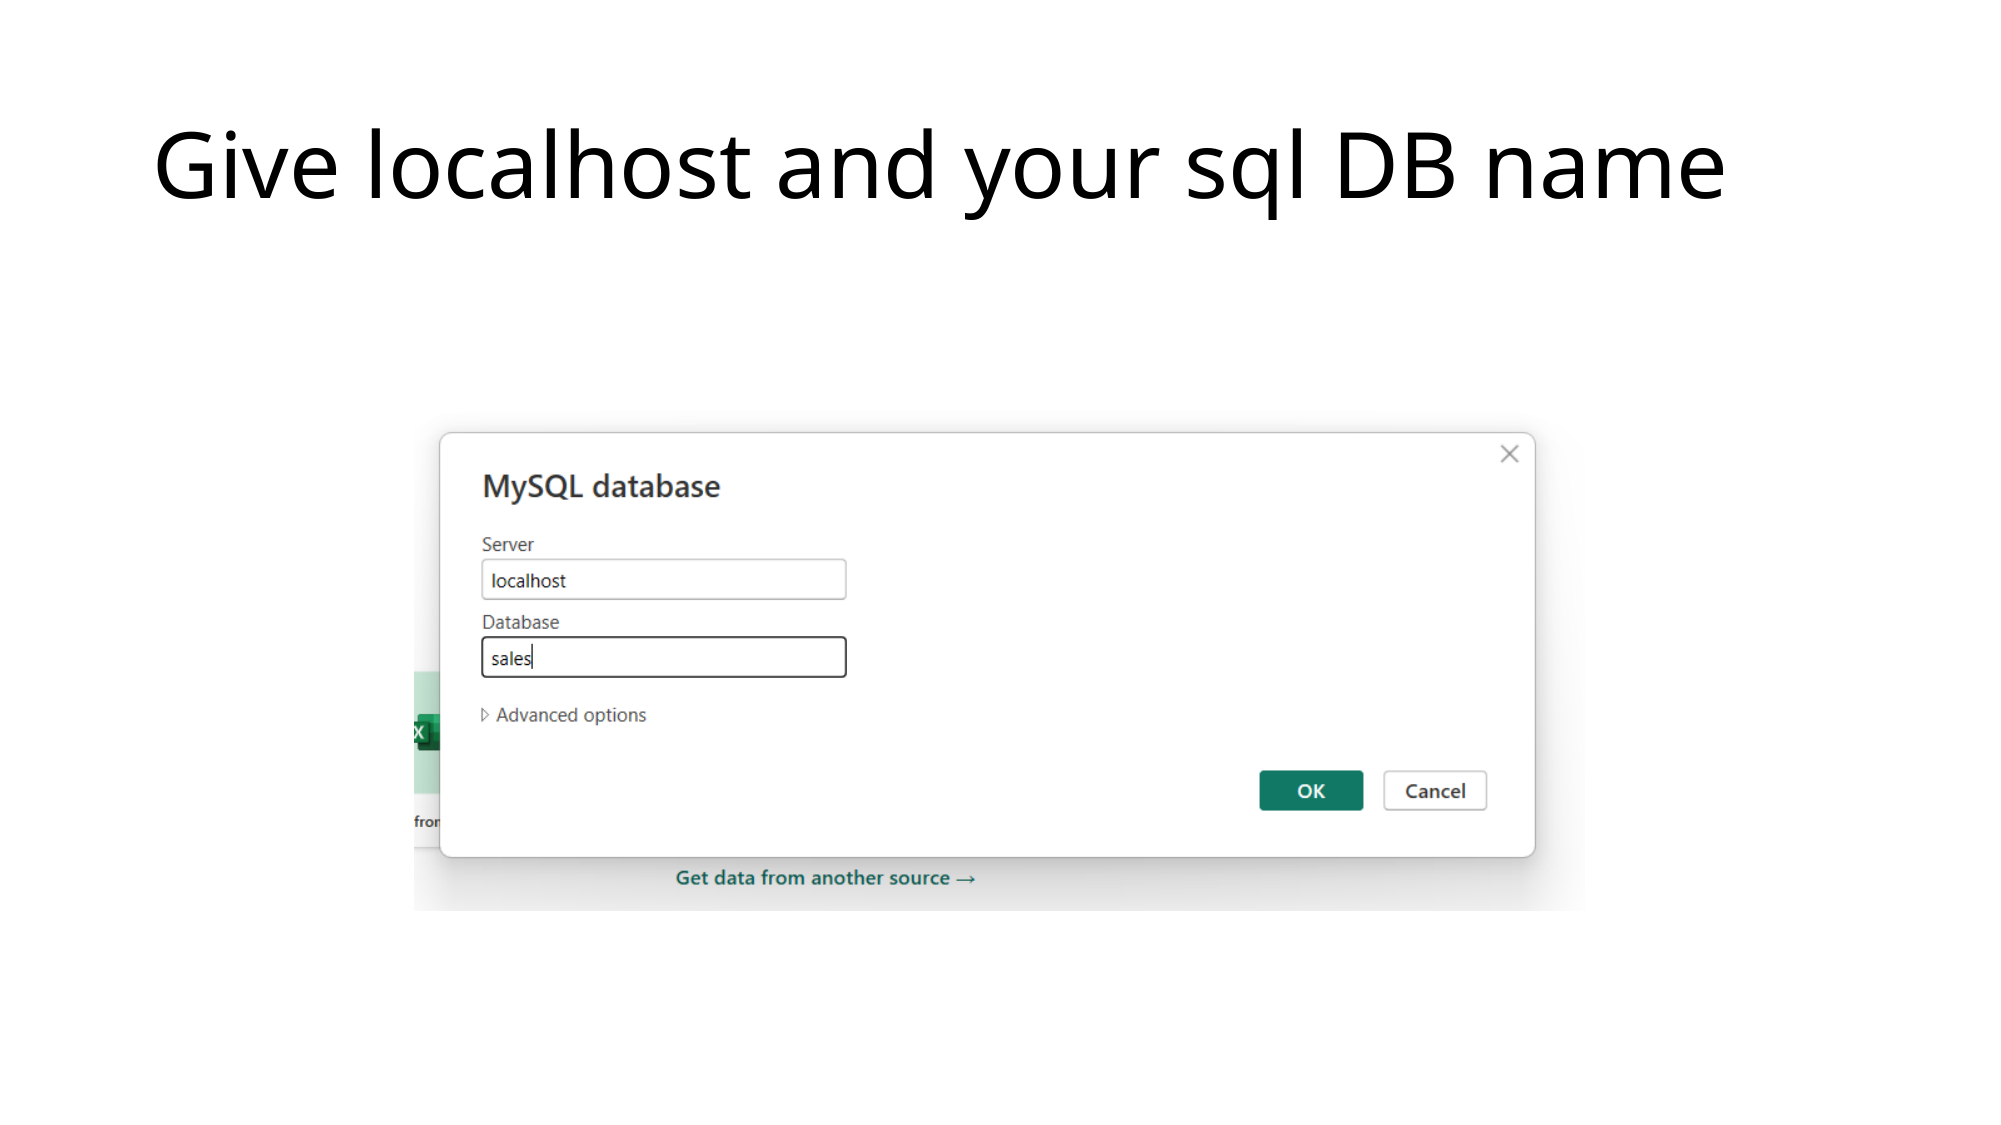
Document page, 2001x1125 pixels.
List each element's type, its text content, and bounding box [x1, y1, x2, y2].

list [414, 402, 1585, 911]
title Give localhost and your sql DB name [137, 59, 1863, 278]
